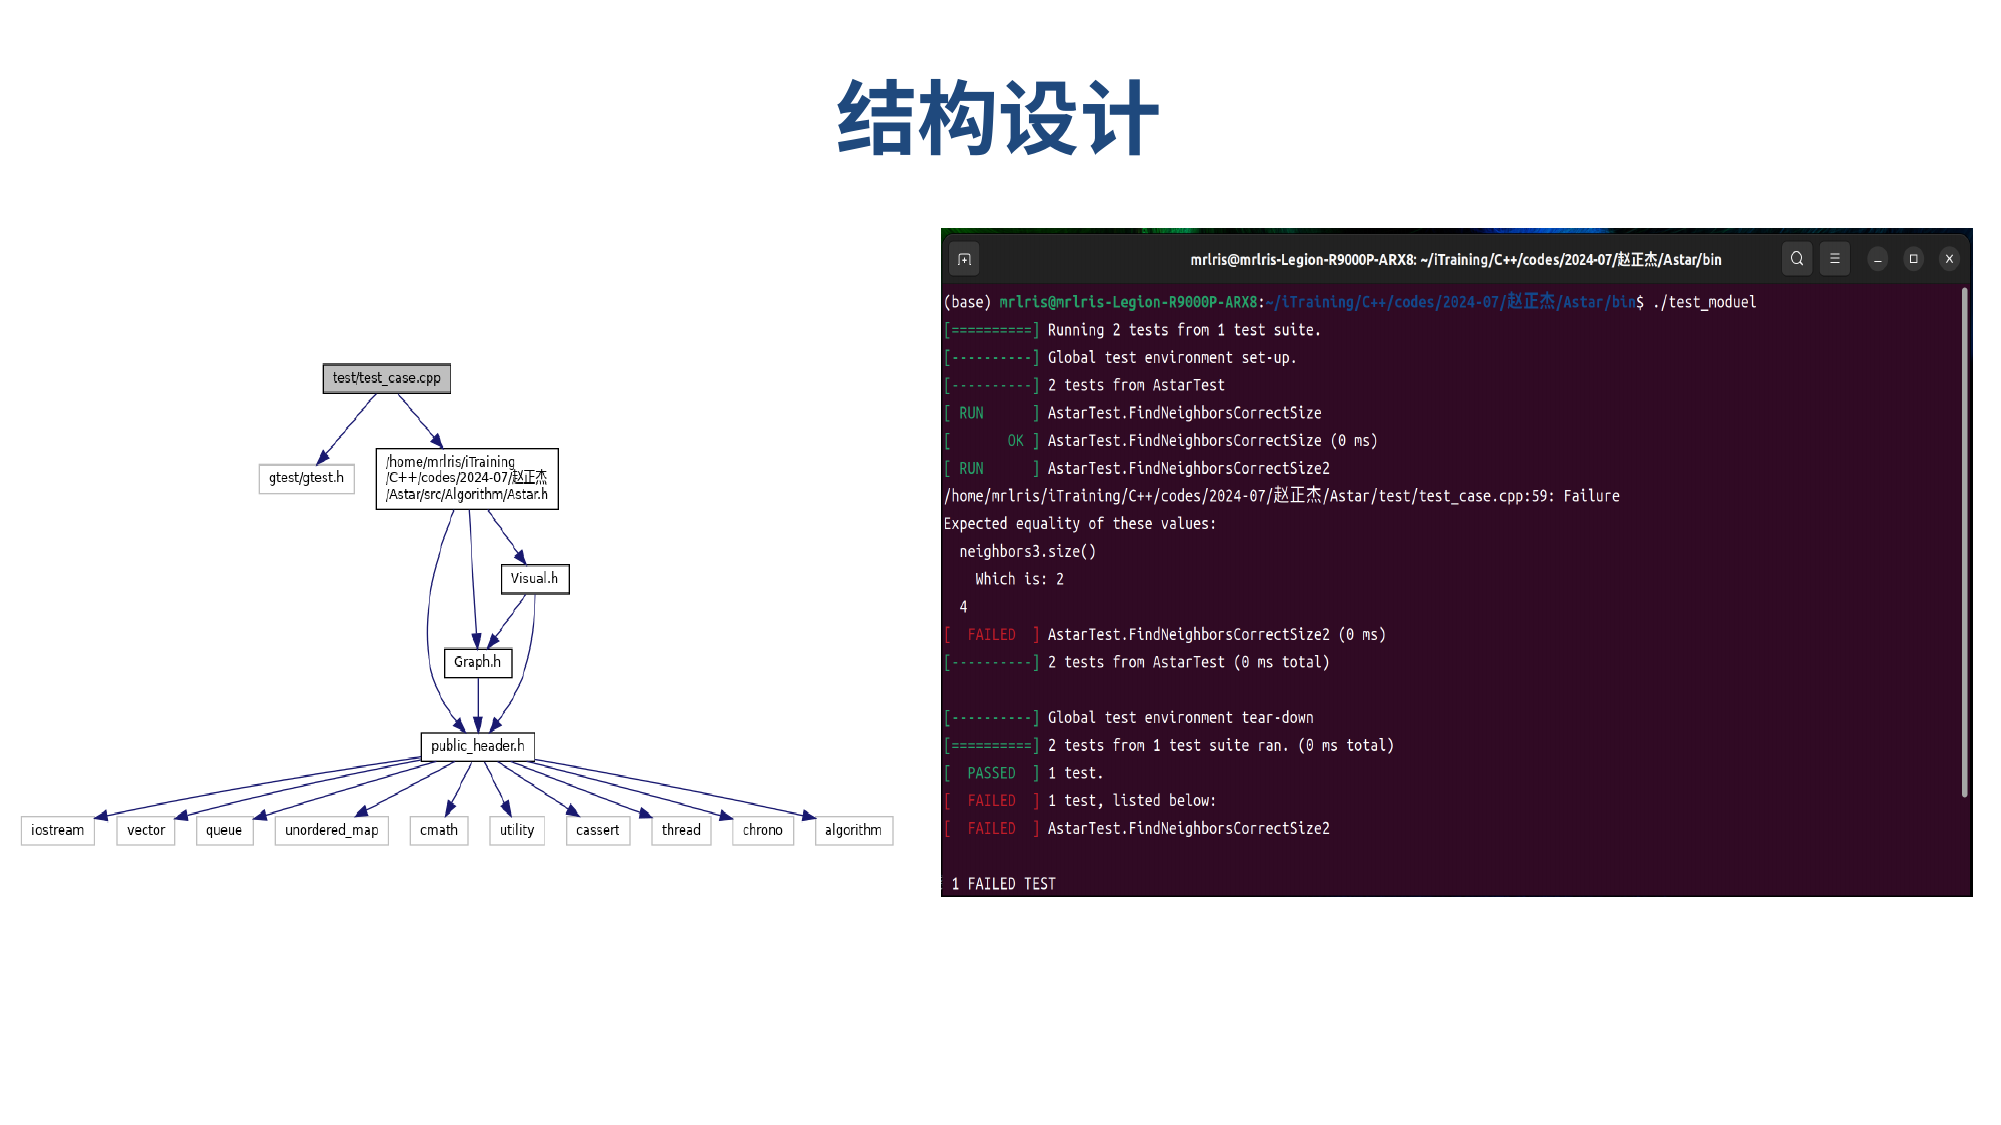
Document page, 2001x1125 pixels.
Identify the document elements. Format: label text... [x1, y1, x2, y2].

title 结构设计 [99, 20, 1898, 173]
picture [941, 228, 1973, 897]
picture [10, 328, 912, 859]
